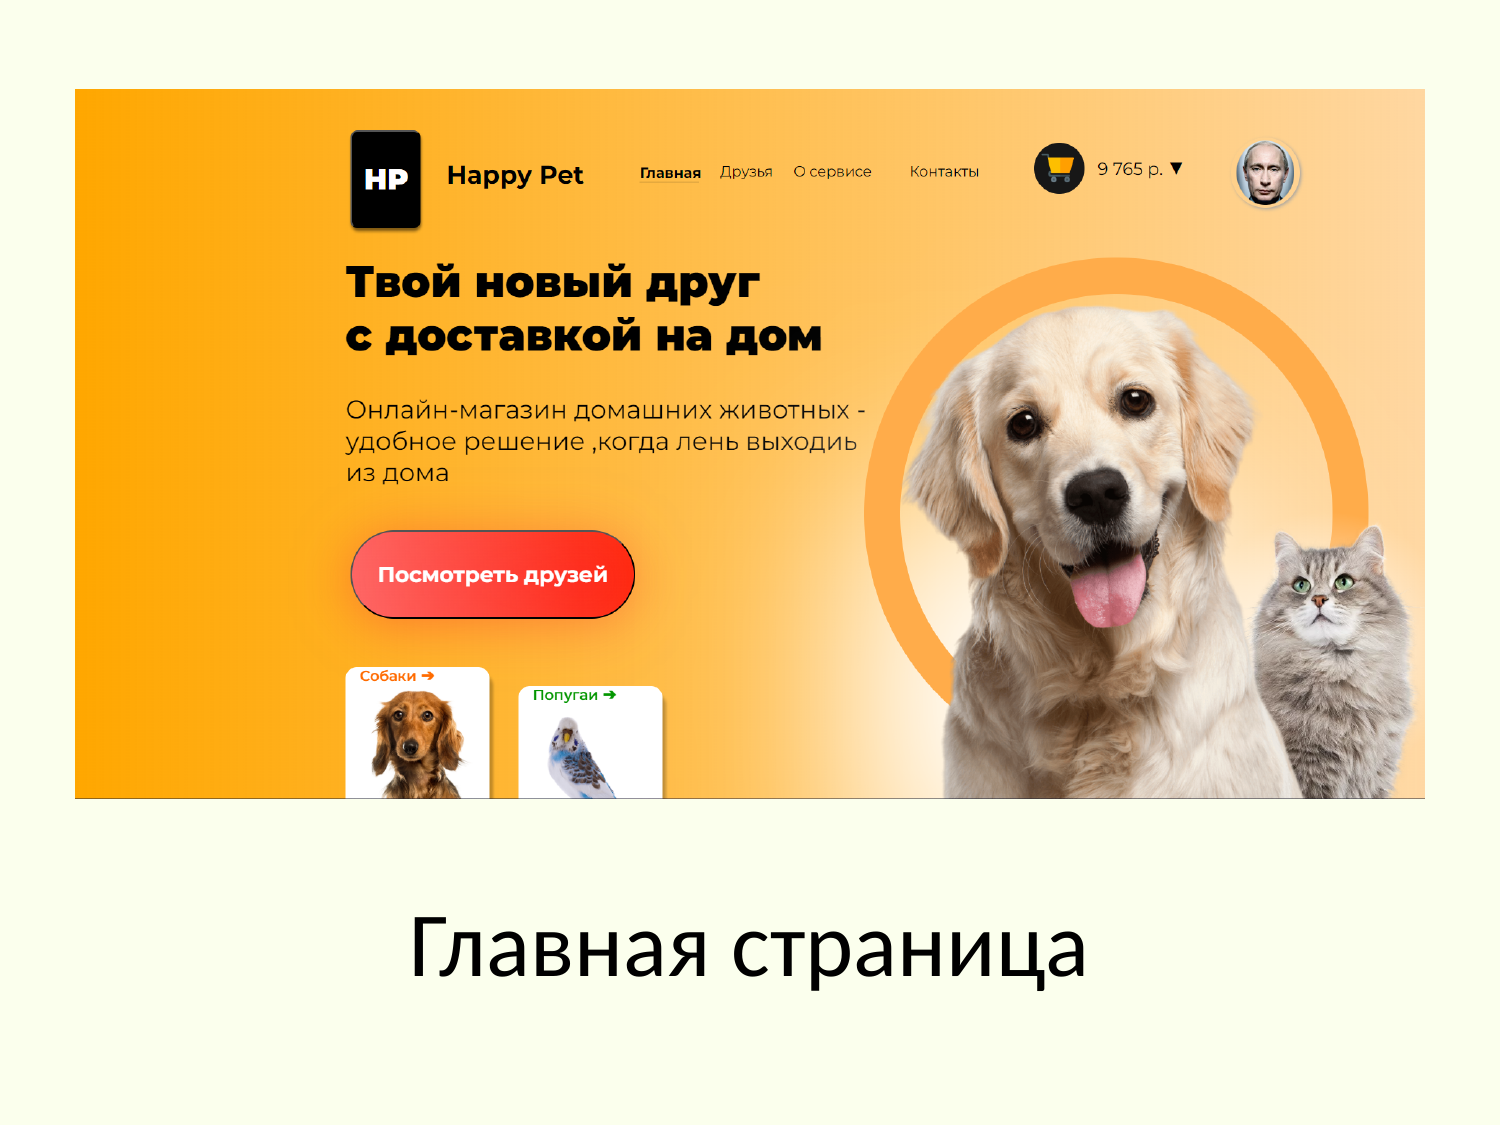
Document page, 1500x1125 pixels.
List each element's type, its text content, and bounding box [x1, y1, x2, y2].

title Главная страница [75, 846, 1425, 1034]
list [74, 89, 1426, 799]
